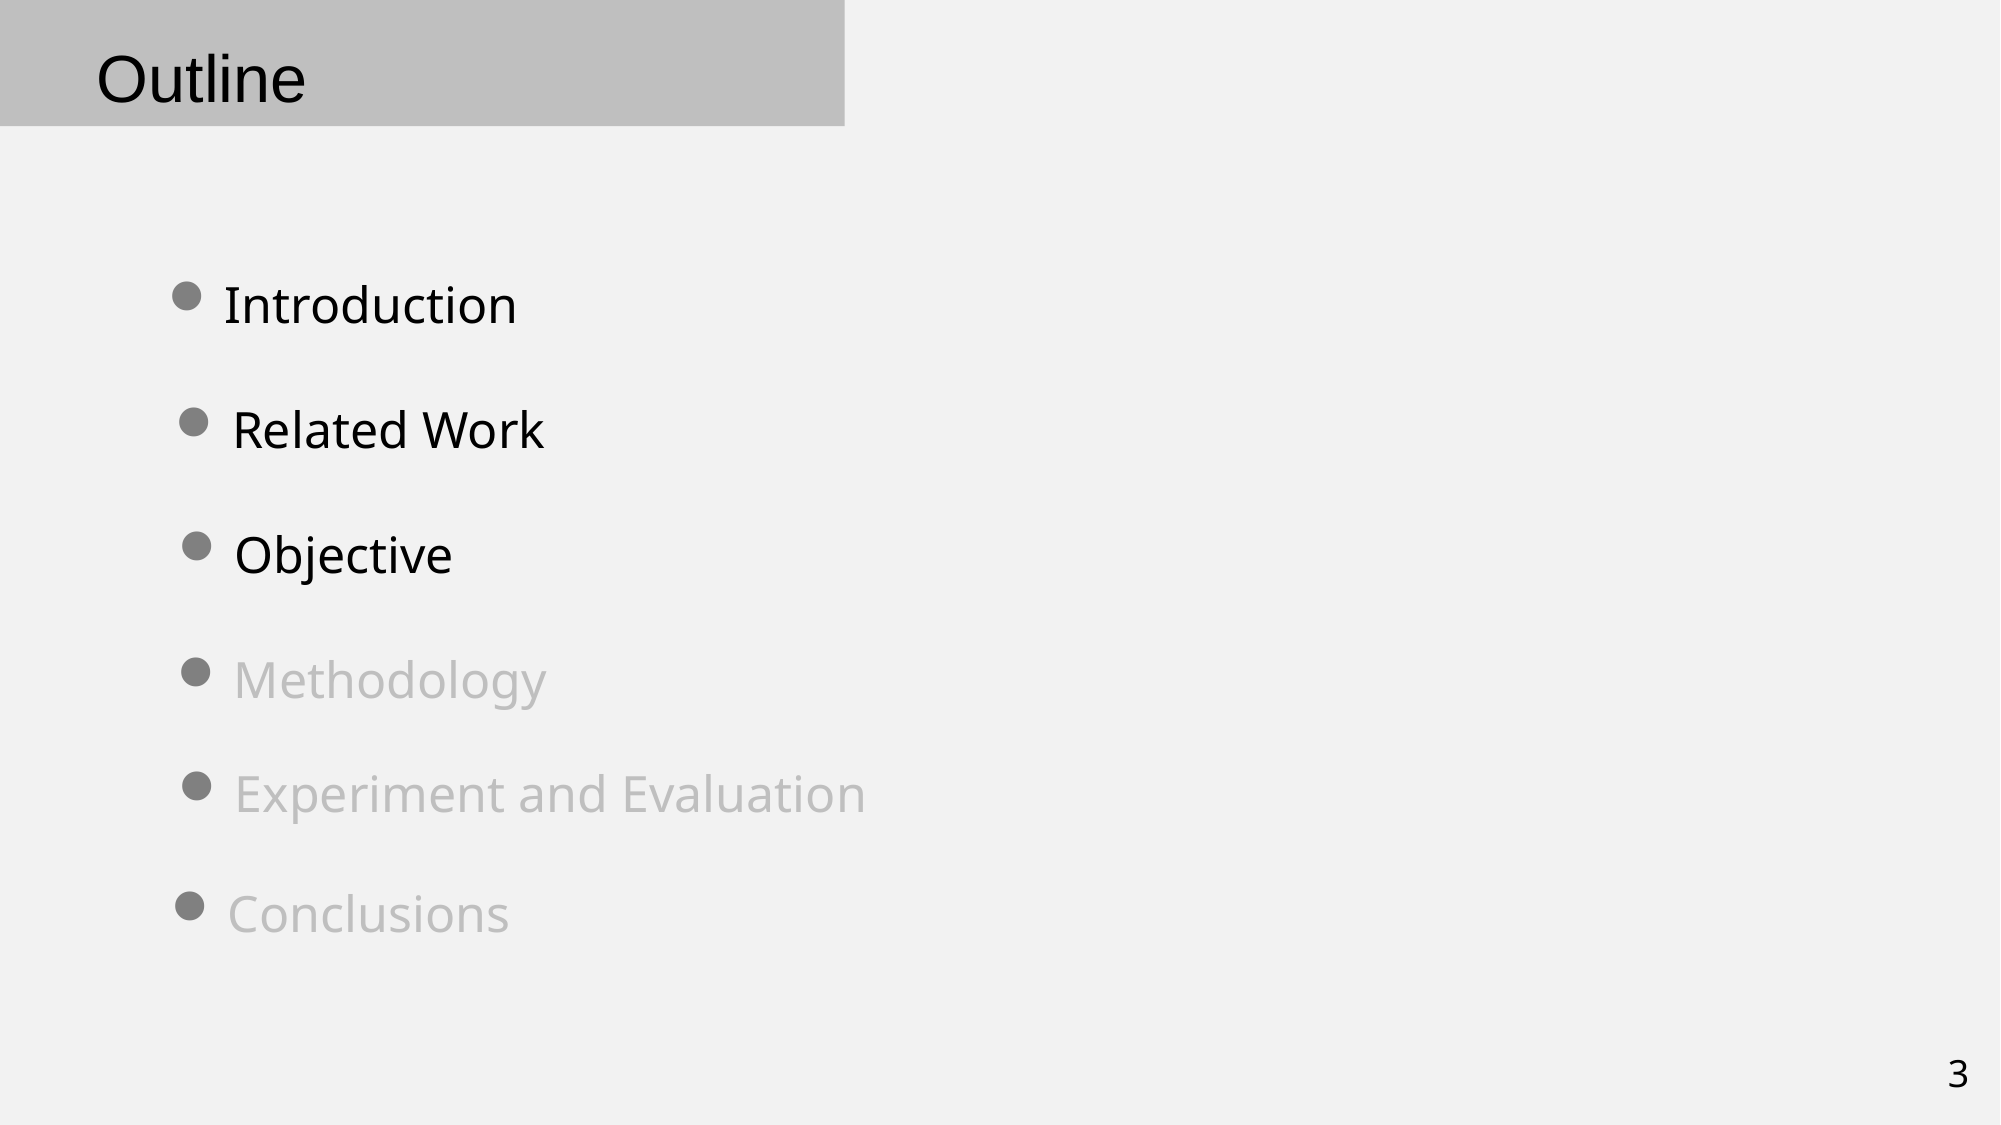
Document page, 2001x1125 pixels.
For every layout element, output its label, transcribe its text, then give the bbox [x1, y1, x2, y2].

text_box Outline [82, 4, 323, 124]
text_box [0, 0, 846, 127]
text_box Methodology [162, 622, 563, 716]
text_box Conclusions [156, 857, 526, 950]
text_box Related Work [161, 372, 561, 466]
text_box Objective [163, 497, 470, 591]
text_box Introduction [153, 247, 534, 341]
text_box Experiment and Evaluation [164, 737, 883, 830]
slide_number 3 [1534, 1042, 1985, 1103]
